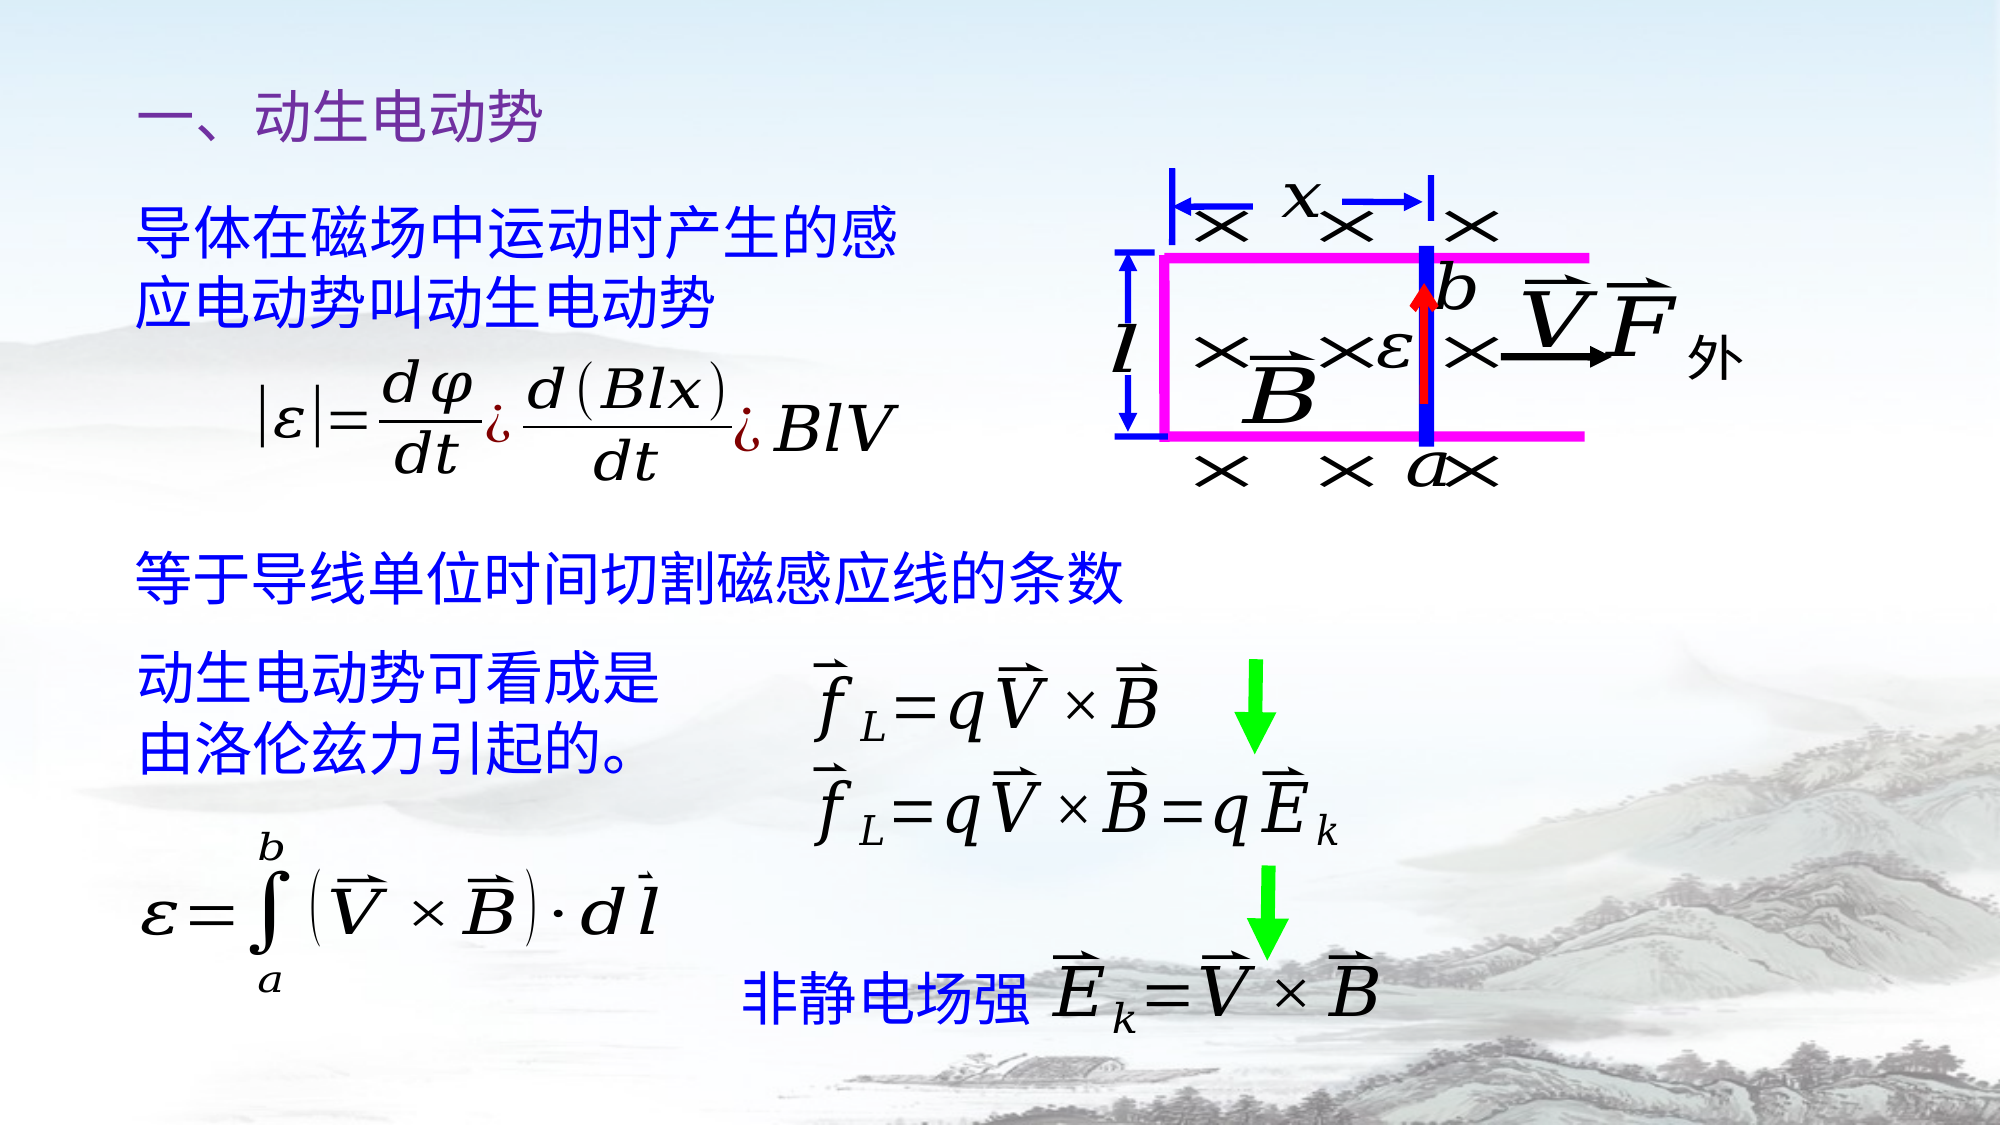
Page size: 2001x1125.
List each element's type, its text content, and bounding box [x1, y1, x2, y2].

text_box [1172, 168, 1431, 246]
text_box [1114, 252, 1176, 442]
text_box 动生电动势可看成是 由洛伦兹力引起的。 [121, 634, 676, 789]
text_box [1248, 659, 1262, 755]
text_box 等于导线单位时间切割磁感应线的条数 [119, 535, 1232, 620]
text_box [1590, 350, 1612, 364]
text_box [1176, 185, 1515, 517]
text_box [1261, 865, 1274, 961]
text_box 一、动生电动势 [122, 72, 560, 158]
text_box [0, 0, 2000, 1125]
text_box 非静电场强 [725, 955, 1047, 1040]
text_box 导体在磁场中运动时产生的感应电动势叫动生电动势 [119, 189, 915, 344]
text_box [1515, 252, 1590, 442]
